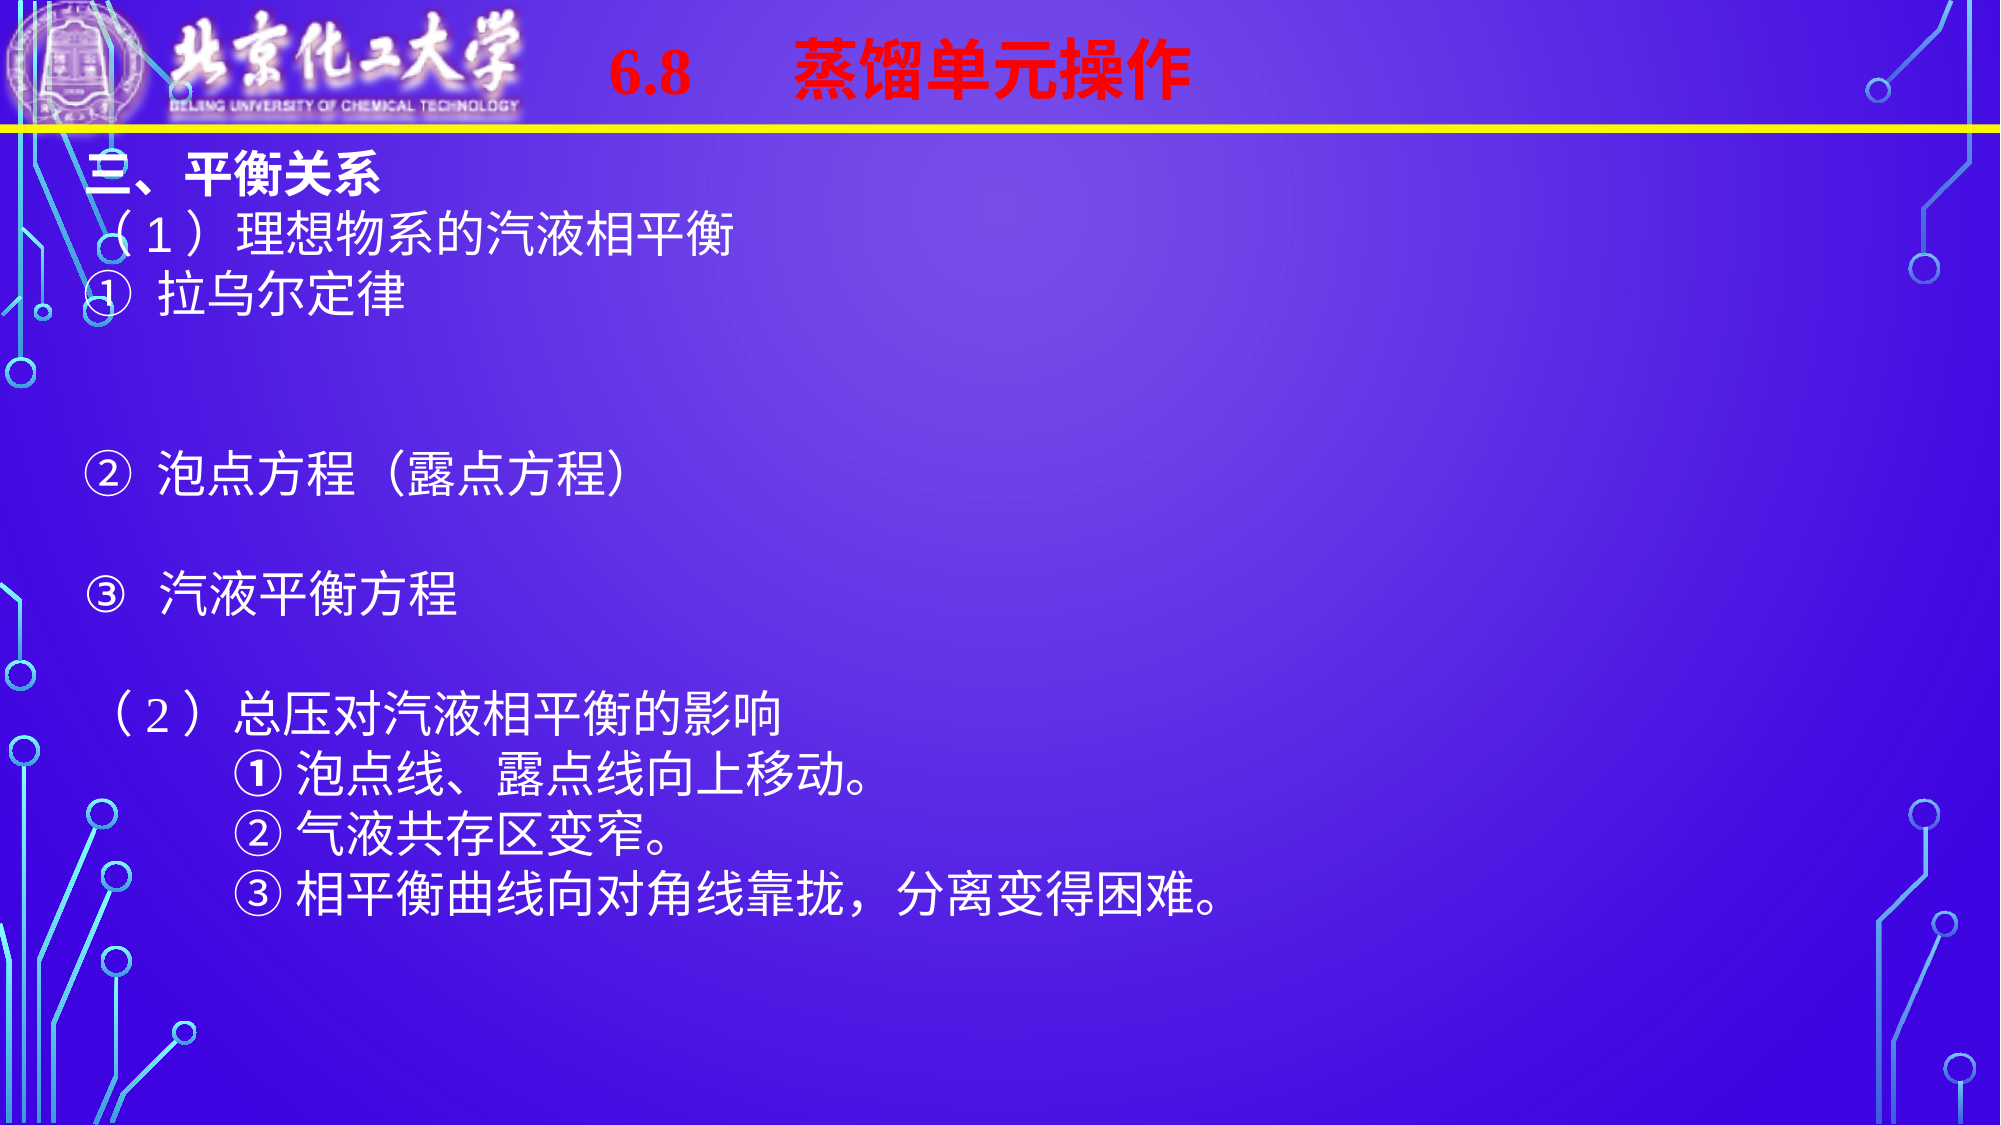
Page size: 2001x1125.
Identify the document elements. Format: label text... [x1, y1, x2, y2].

text_box 6.8 蒸馏单元操作 [593, 20, 1411, 116]
picture [5, 0, 531, 124]
